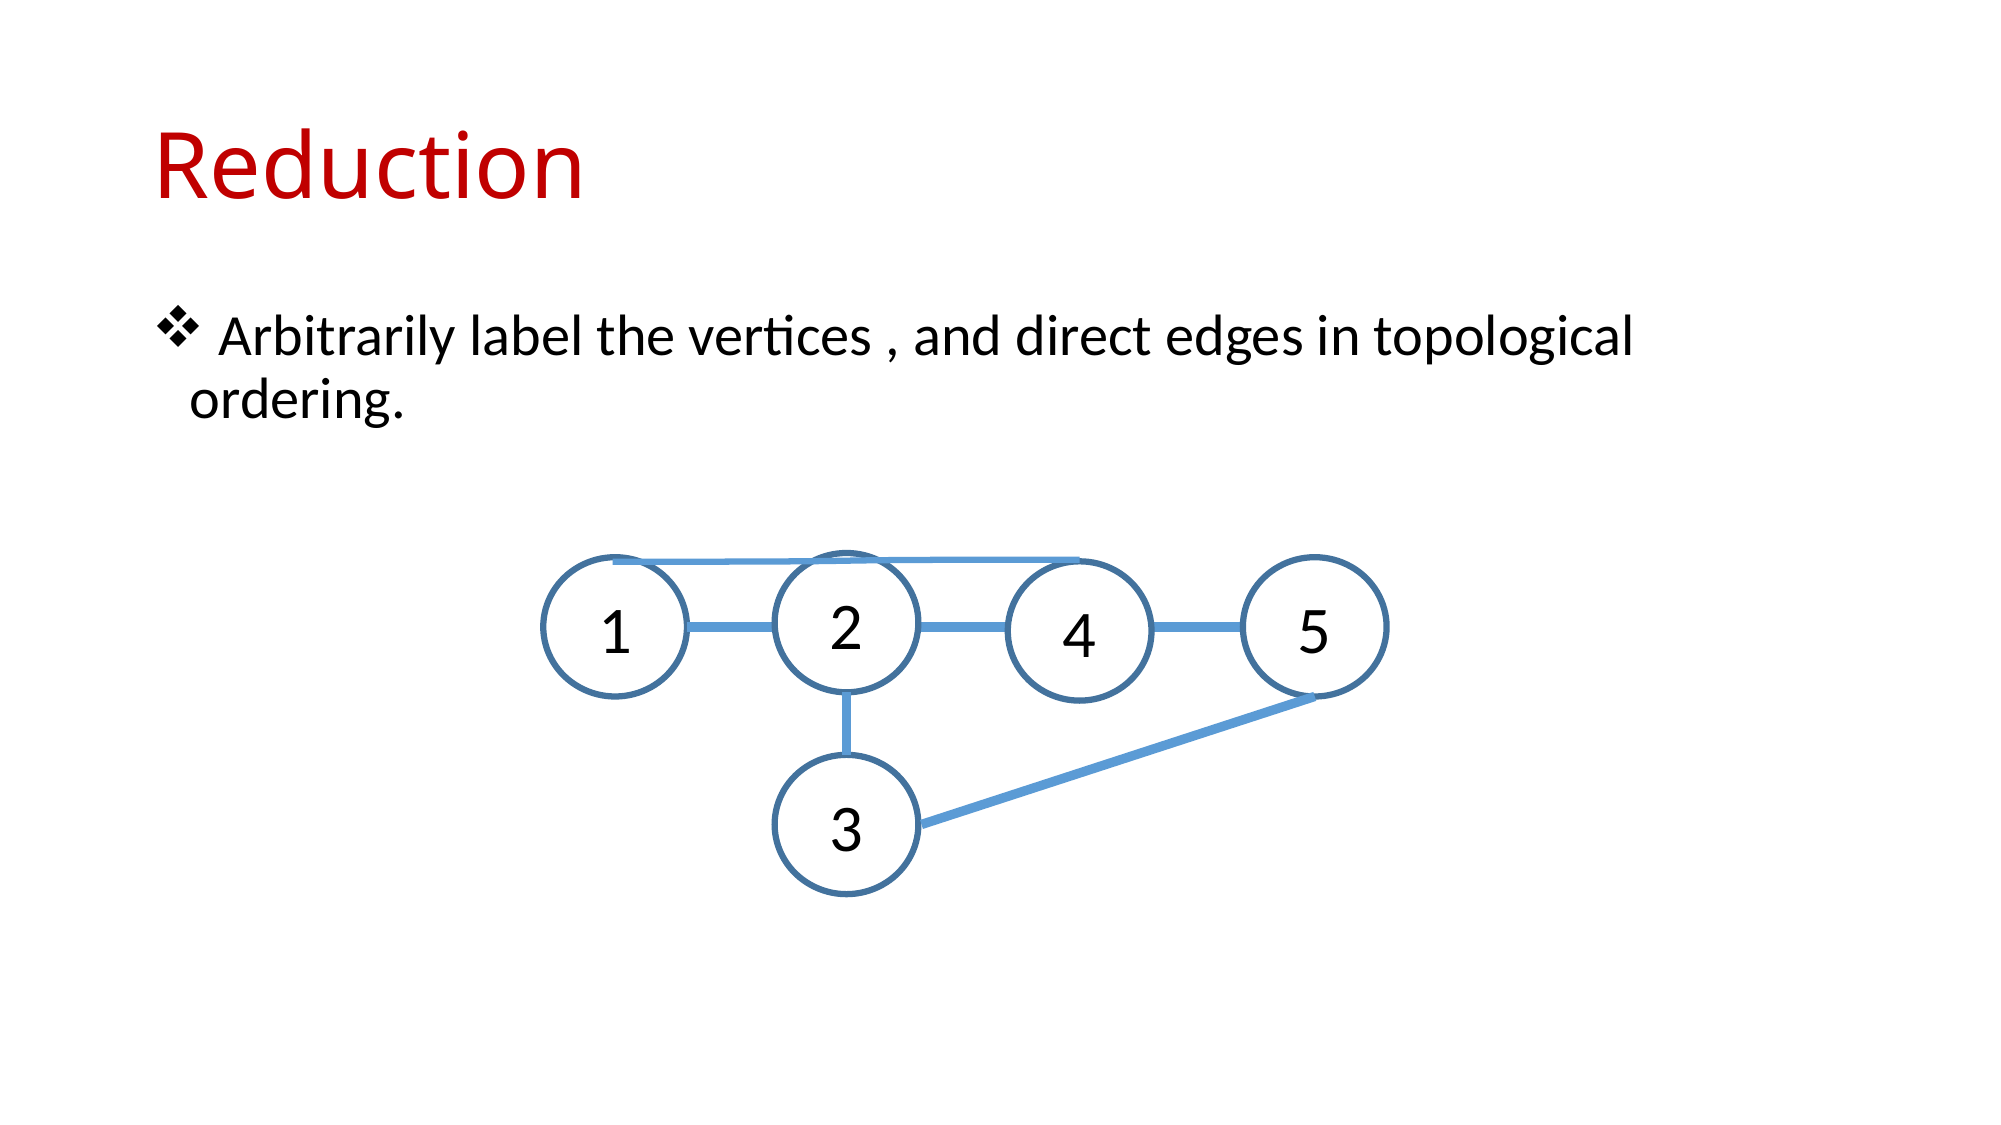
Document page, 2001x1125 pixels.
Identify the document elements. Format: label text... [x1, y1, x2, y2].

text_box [921, 696, 1315, 825]
text_box 2 [819, 552, 845, 557]
title Reduction [137, 59, 1863, 278]
text_box 4 [1006, 560, 1153, 696]
text_box 2 [773, 564, 845, 694]
text_box 2 [848, 564, 920, 694]
text_box 1 [542, 556, 688, 698]
text_box 3 [773, 753, 920, 896]
text_box 2 [848, 552, 874, 557]
text_box 5 [1241, 556, 1388, 698]
